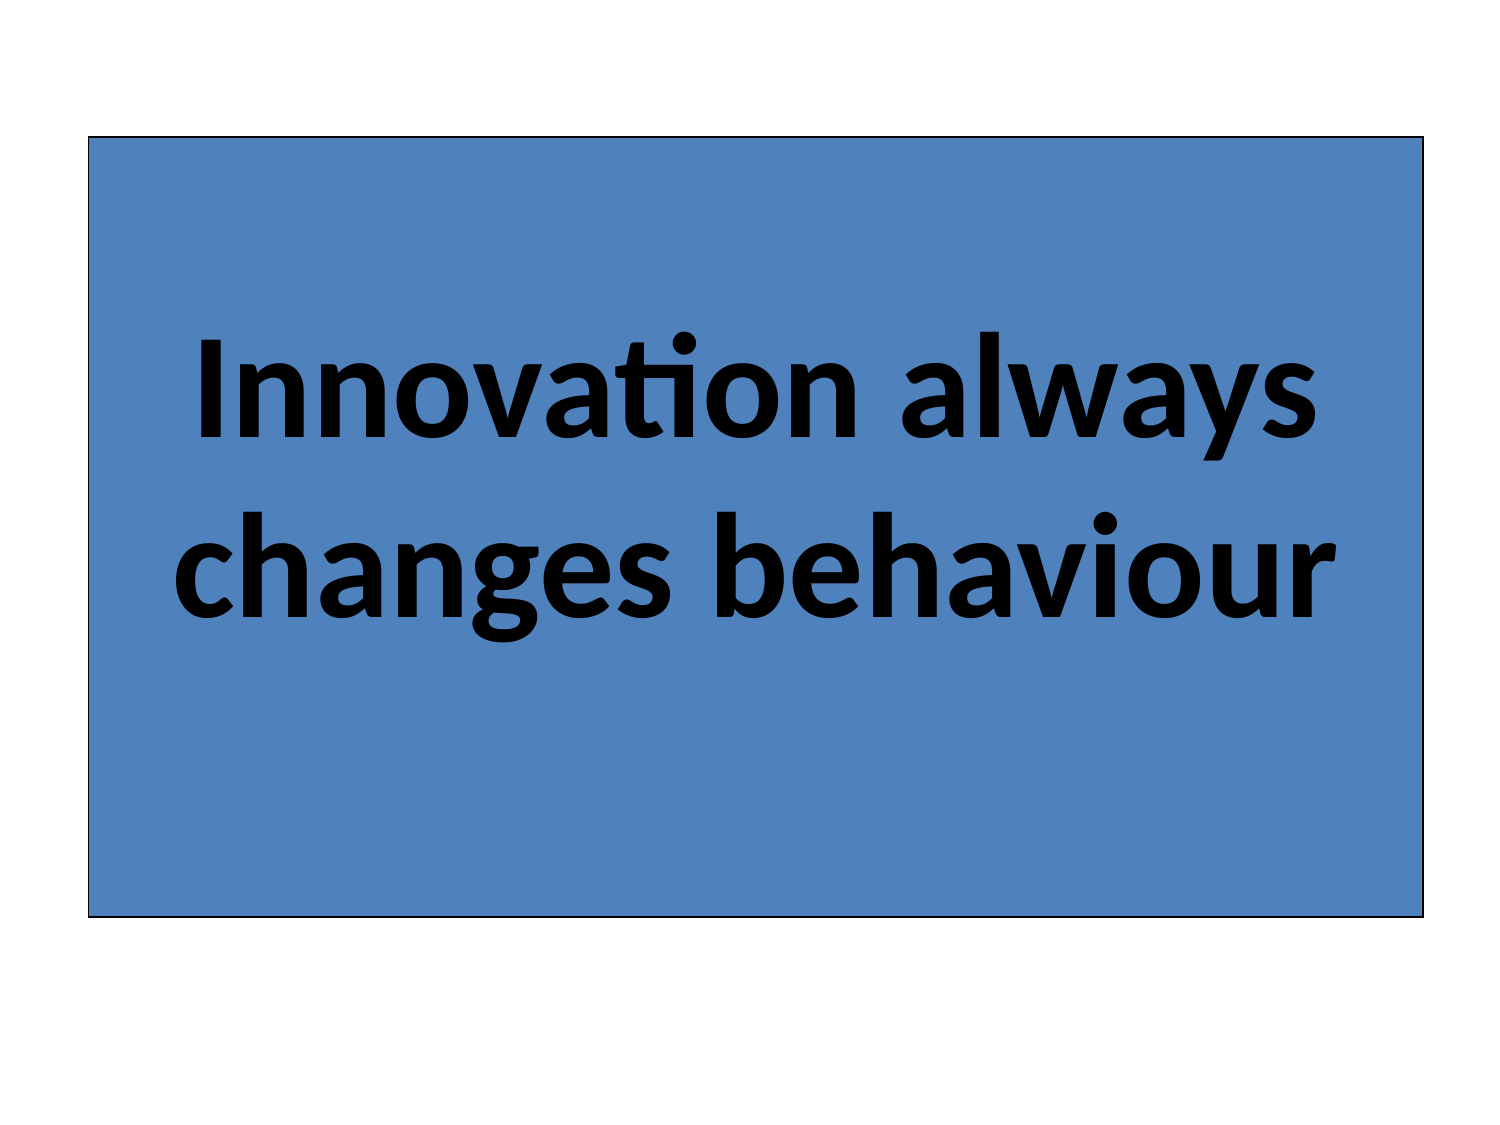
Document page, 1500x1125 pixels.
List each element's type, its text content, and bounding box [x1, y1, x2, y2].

text_box Innovation always changes behaviour [88, 137, 1424, 917]
